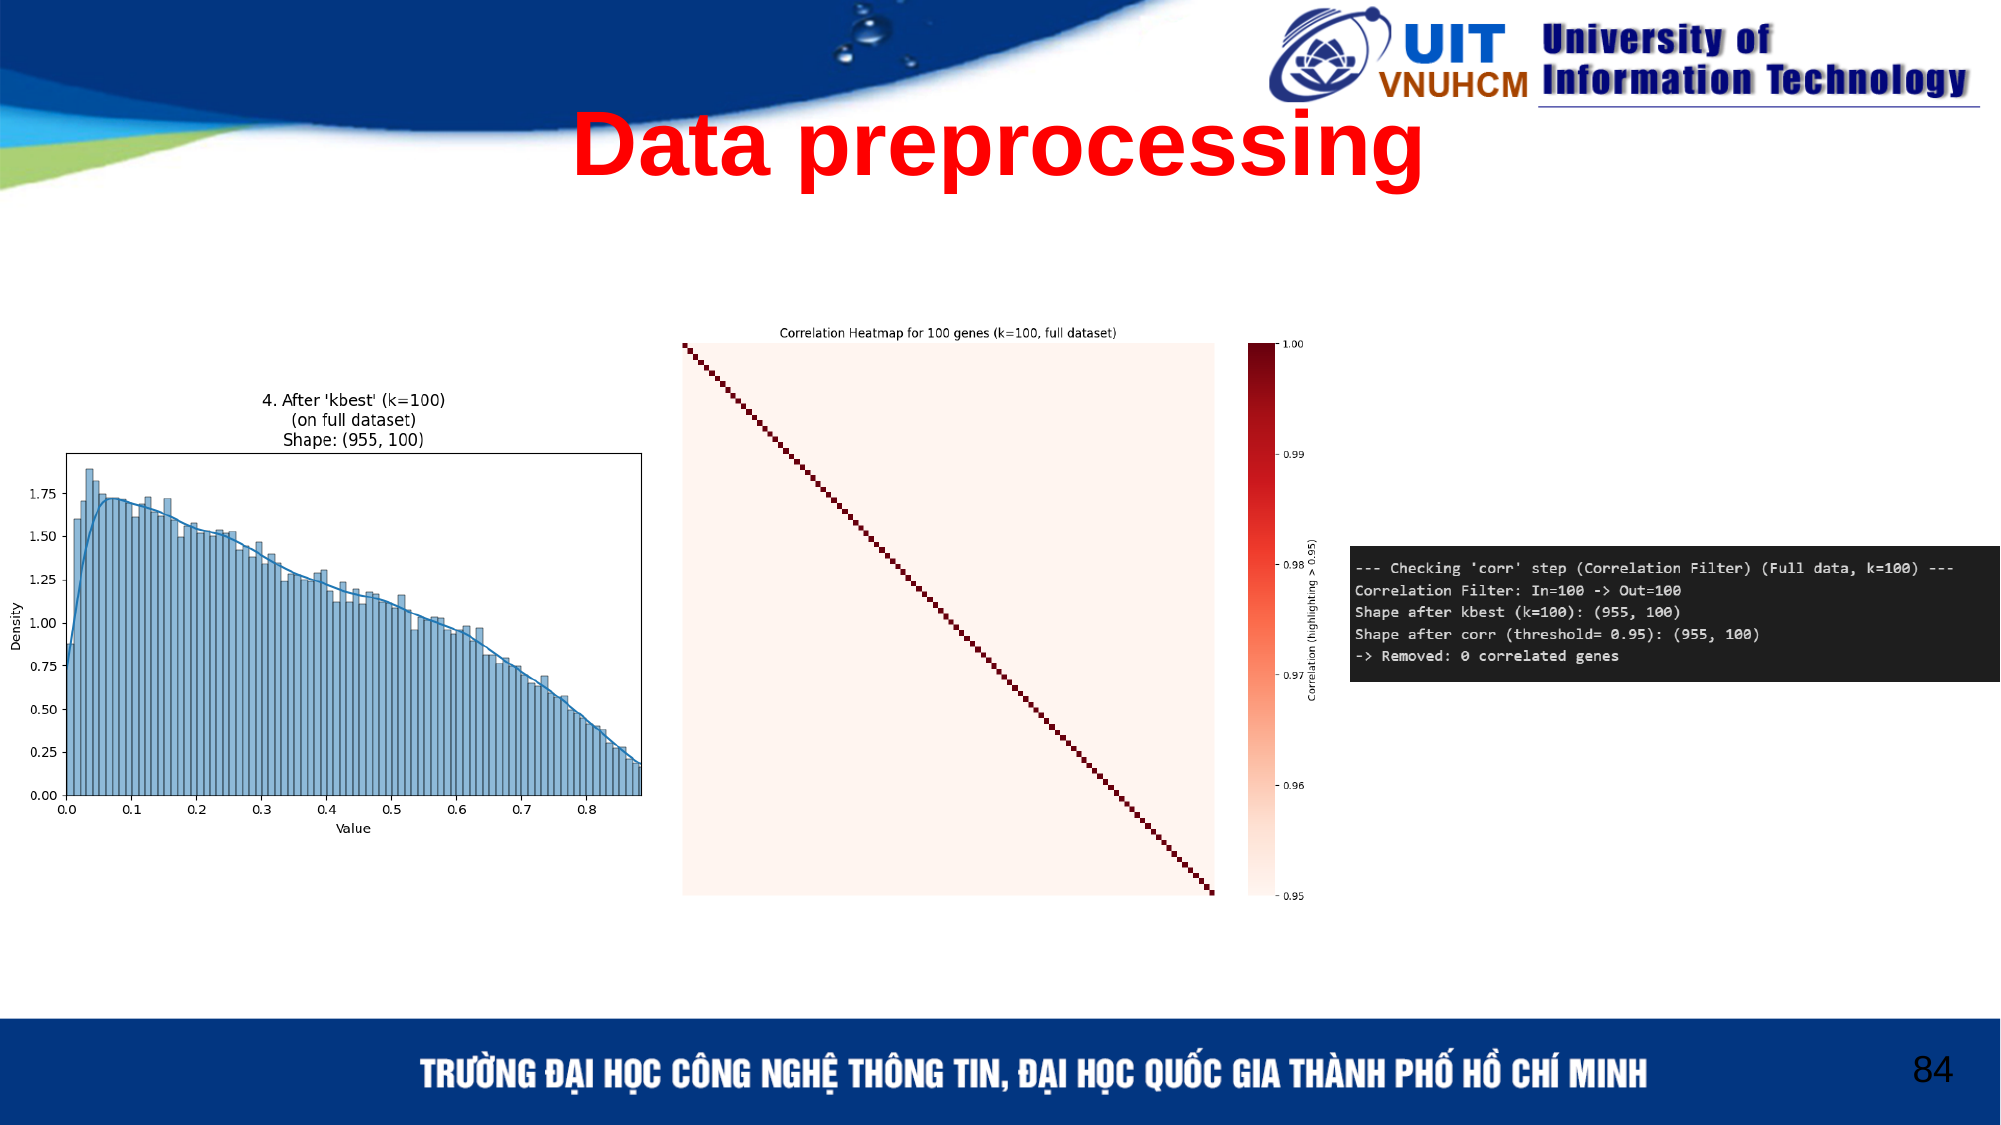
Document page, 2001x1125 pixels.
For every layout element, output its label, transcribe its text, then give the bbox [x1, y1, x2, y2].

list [1349, 546, 2000, 682]
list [674, 320, 1326, 908]
picture [0, 0, 2001, 1125]
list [0, 382, 651, 845]
title Data preprocessing [99, 45, 1900, 233]
